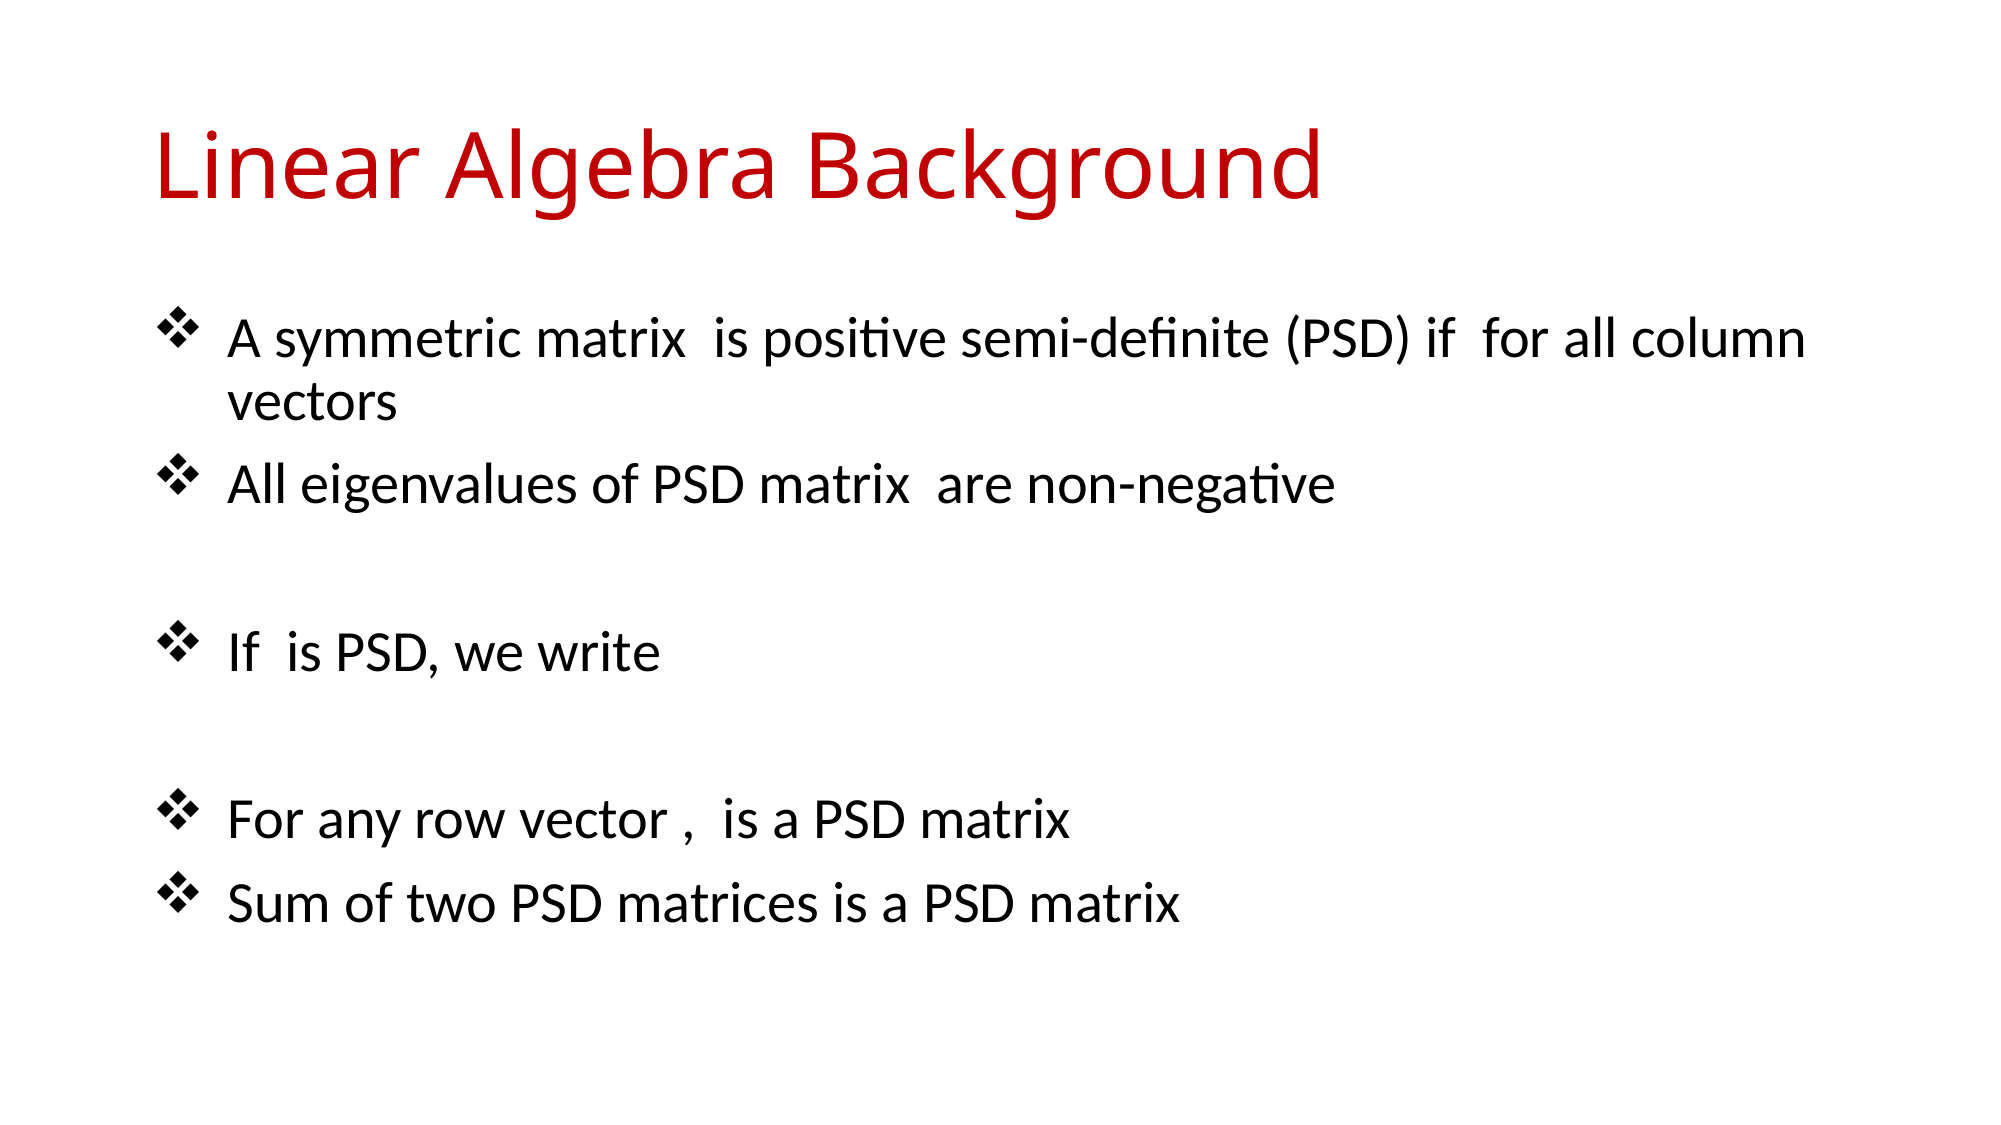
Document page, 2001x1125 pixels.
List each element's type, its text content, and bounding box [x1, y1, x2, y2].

title Linear Algebra Background [137, 59, 1863, 278]
